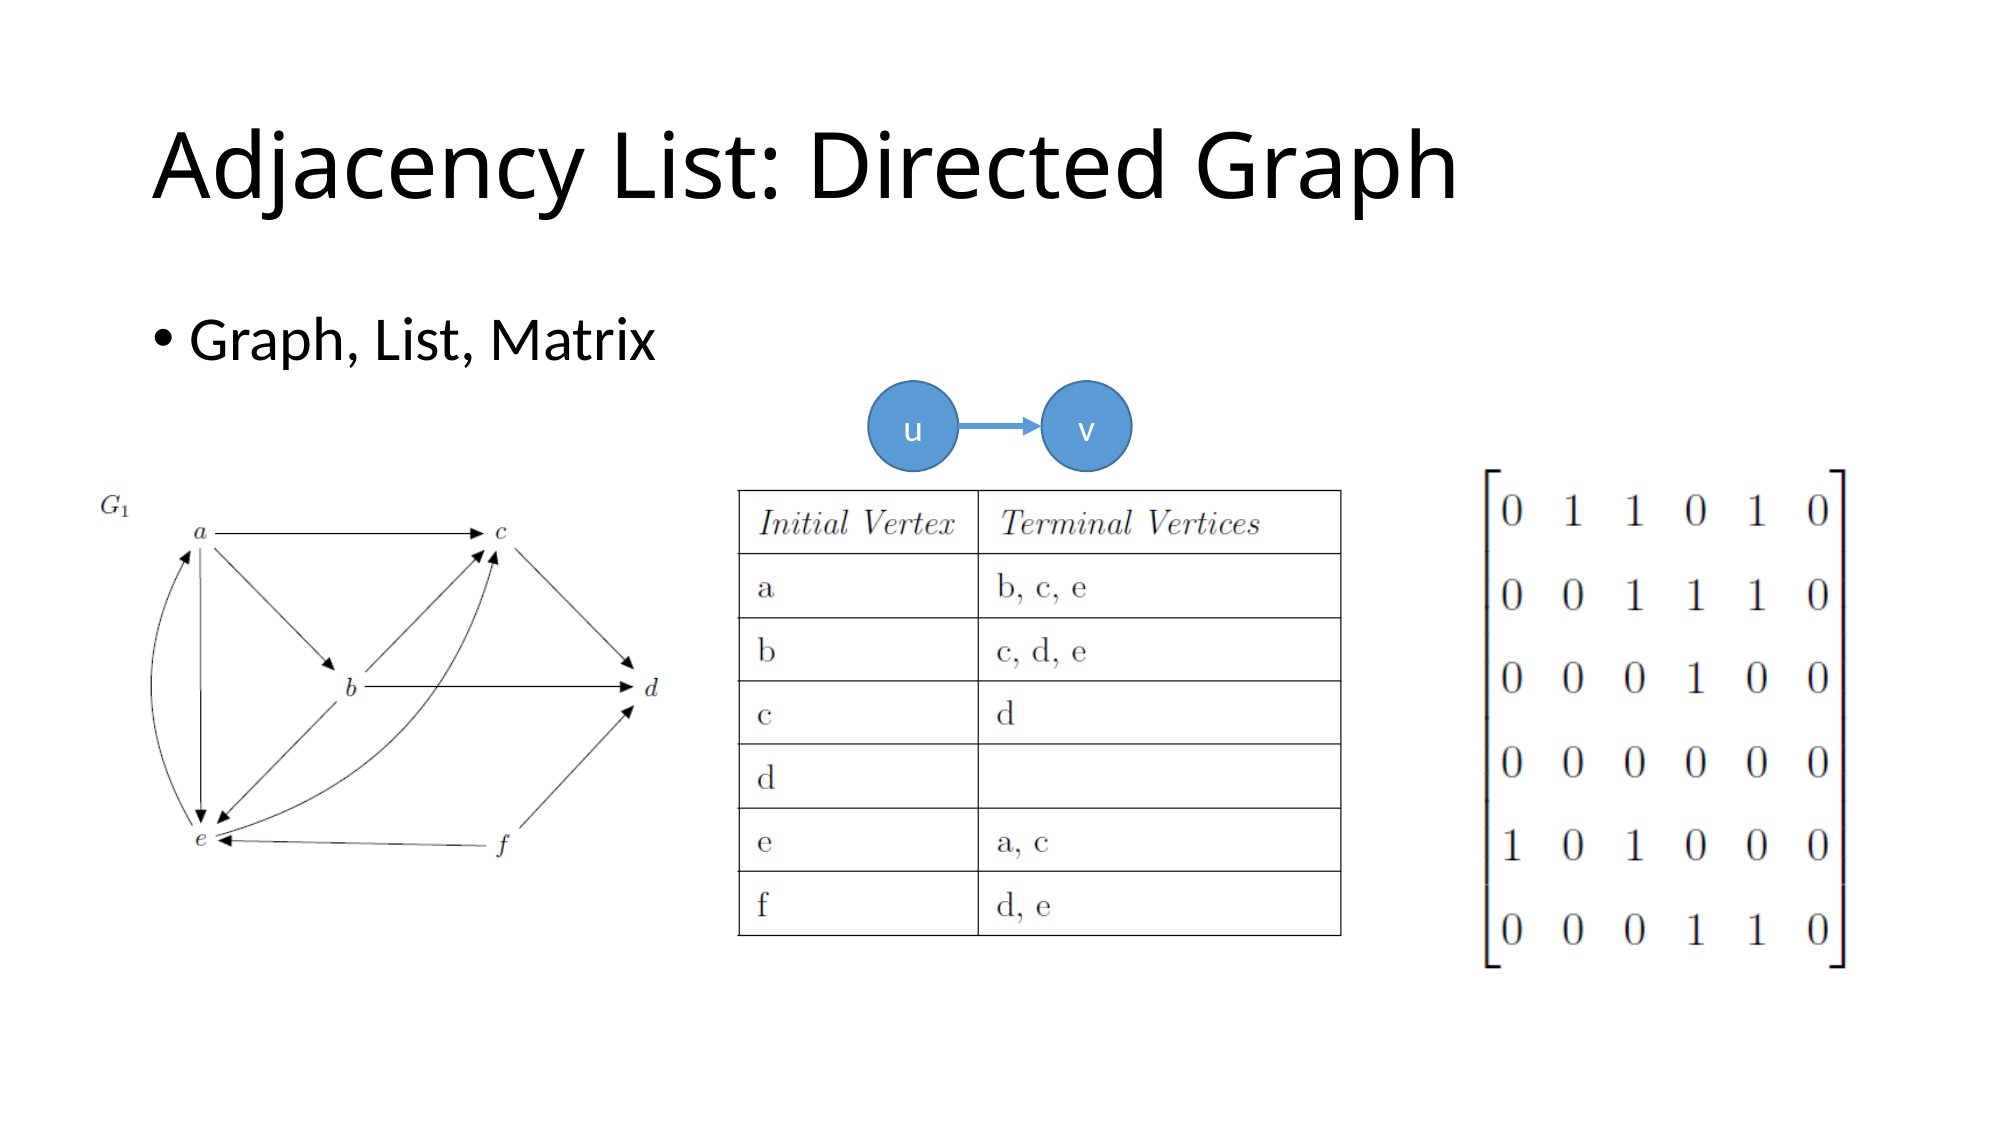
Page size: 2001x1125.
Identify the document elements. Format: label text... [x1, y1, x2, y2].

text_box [868, 381, 1132, 472]
title Adjacency List: Directed Graph [137, 59, 1863, 278]
picture [1463, 454, 1864, 992]
picture [84, 479, 673, 870]
list Graph, List, Matrix [137, 299, 1863, 1014]
picture [704, 476, 1359, 956]
